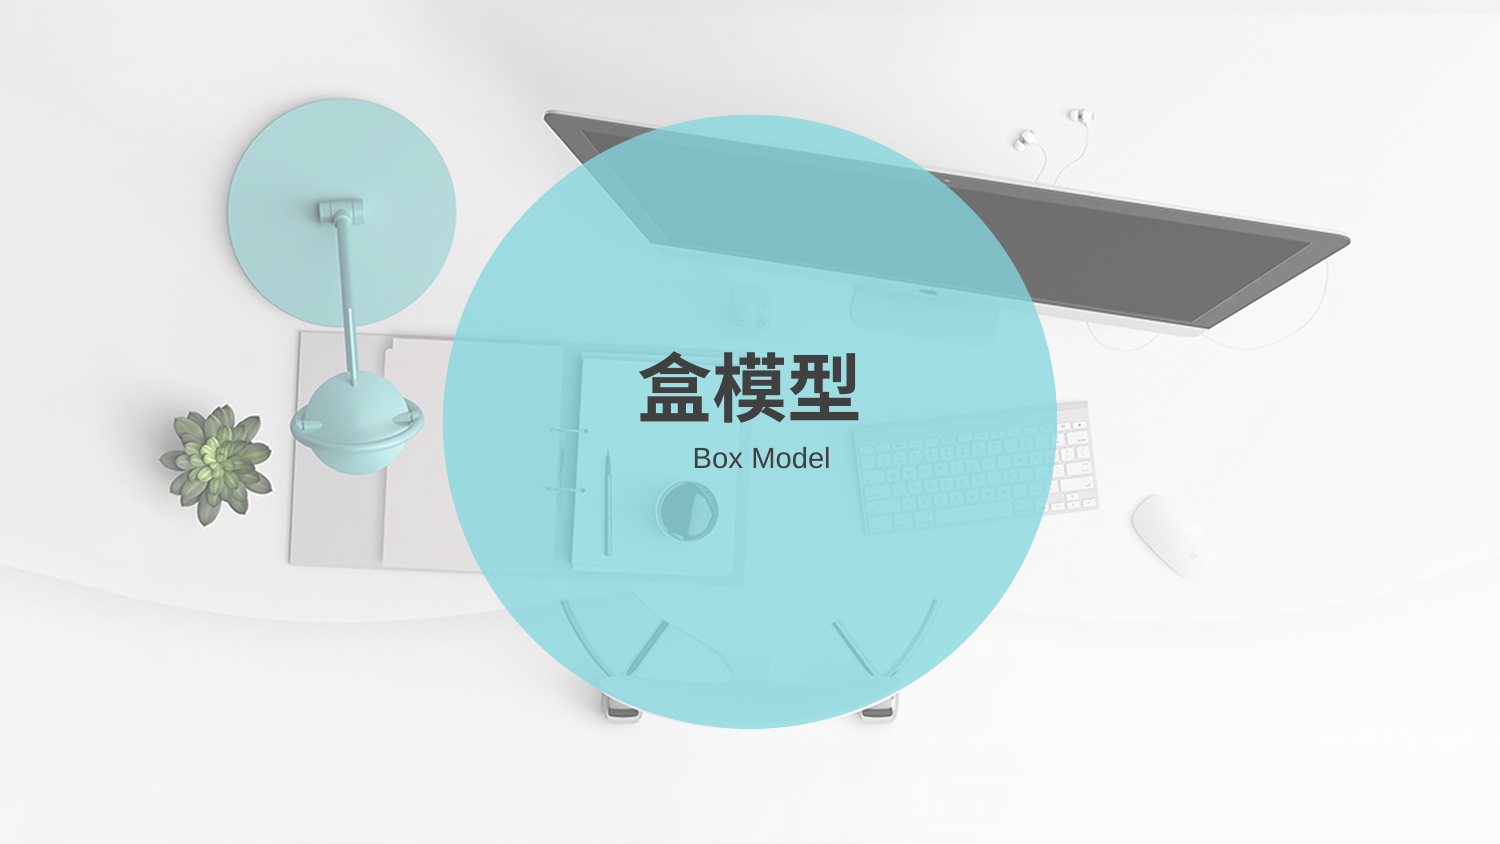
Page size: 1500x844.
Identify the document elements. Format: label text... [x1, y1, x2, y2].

list Box Model [454, 433, 1069, 481]
list 盒模型 [442, 339, 1058, 434]
